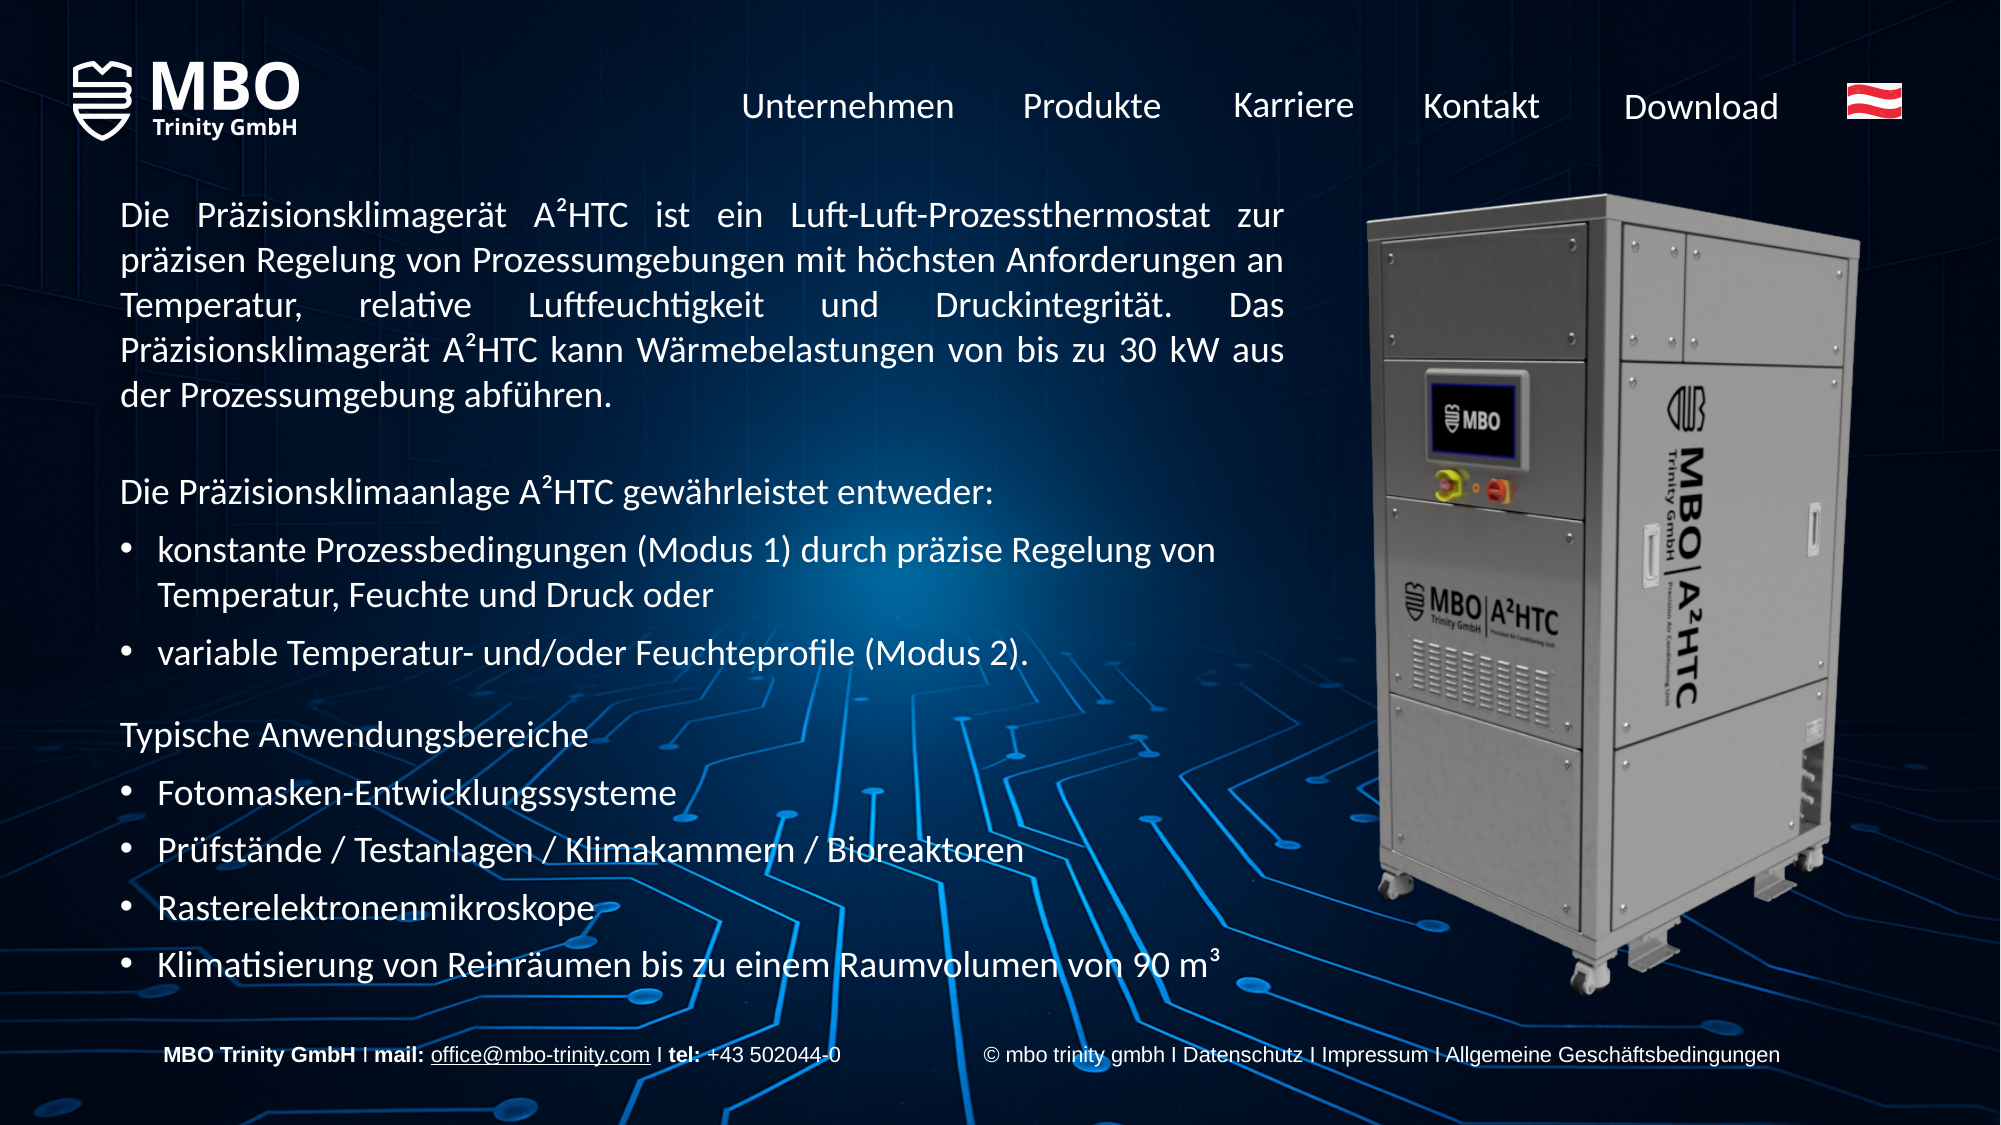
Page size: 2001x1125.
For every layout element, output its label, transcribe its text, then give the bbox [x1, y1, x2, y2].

text_box Die Präzisionsklimaanlage A²HTC gewährleistet entweder: konstante Prozessbedingungen (Modus 1) durch präzise Regelung von Temperatur, Feuchte und Druck oder variable Temperatur- und/oder Feuchteprofile (Modus 2). Typische Anwendungsbereiche Fotomasken-Entwicklungssysteme Prüfstände / Testanlagen / Klimakammern / Bioreaktoren Rasterelektronenmikroskope Klimatisierung von Reinräumen bis zu einem Raumvolumen von 90 m³ [105, 460, 1267, 1011]
text_box Unternehmen [726, 73, 987, 134]
picture [0, 0, 2001, 1125]
text_box Produkte [1008, 73, 1269, 134]
text_box Die Präzisionsklimagerät A²HTC ist ein Luft-Luft-Prozessthermostat zur präzisen Regelung von Prozessumgebungen mit höchsten Anforderungen an Temperatur, relative Luftfeuchtigkeit und Druckintegrität. Das Präzisionsklimagerät A²HTC kann Wärmebelastungen von bis zu 30 kW aus der Prozessumgebung abführen. [105, 182, 1267, 460]
text_box Download [1609, 74, 1870, 135]
text_box MBO Trinity GmbH I mail: office@mbo-trinity.com I tel: +43 502044-0 © mbo trinity gmbh I Datenschutz I Impressum I Allgemeine Geschäftsbedingungen [148, 1033, 1862, 1094]
text_box Karriere [1218, 72, 1480, 132]
text_box Kontakt [1408, 73, 1669, 134]
